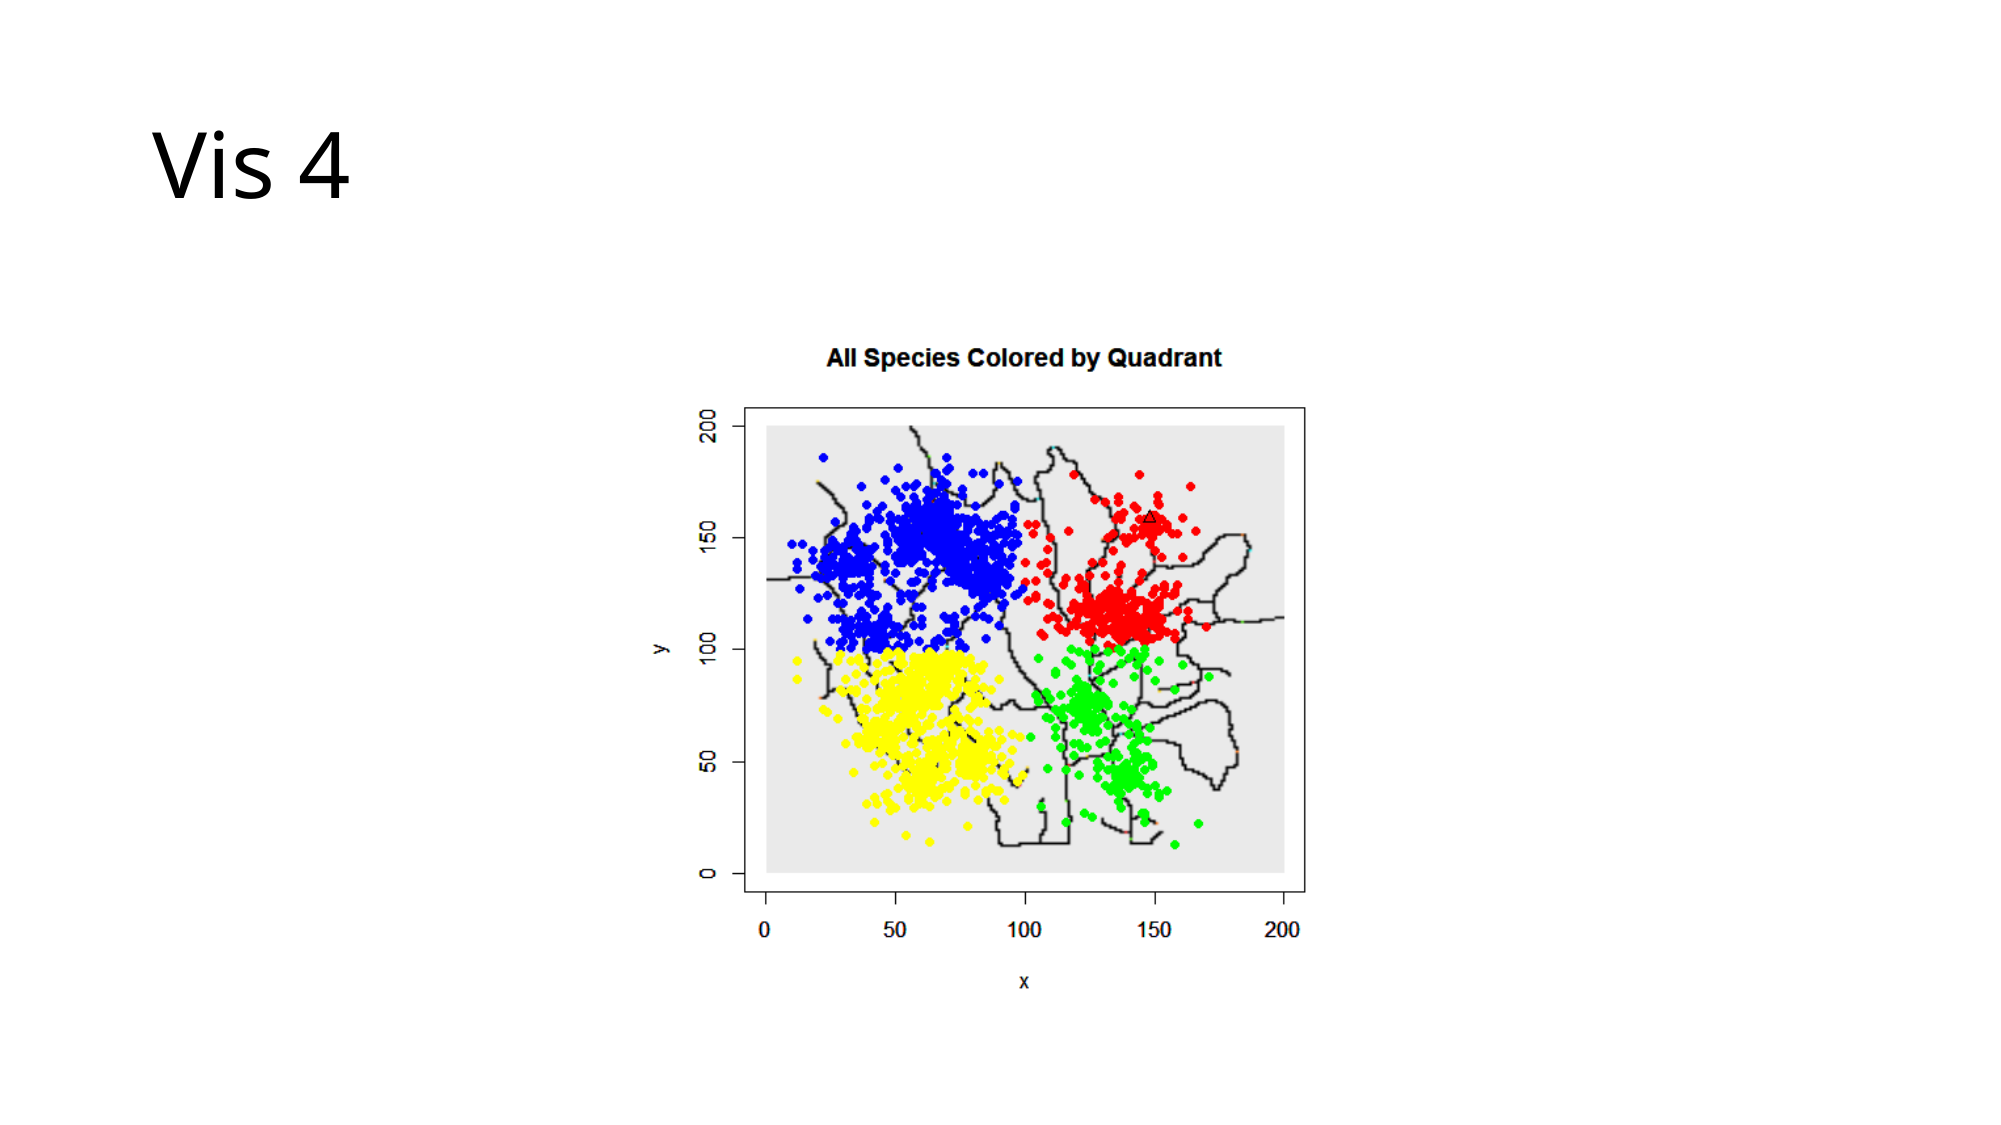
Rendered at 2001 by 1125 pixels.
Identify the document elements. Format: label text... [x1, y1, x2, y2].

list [642, 305, 1358, 1020]
title Vis 4 [137, 59, 1863, 278]
